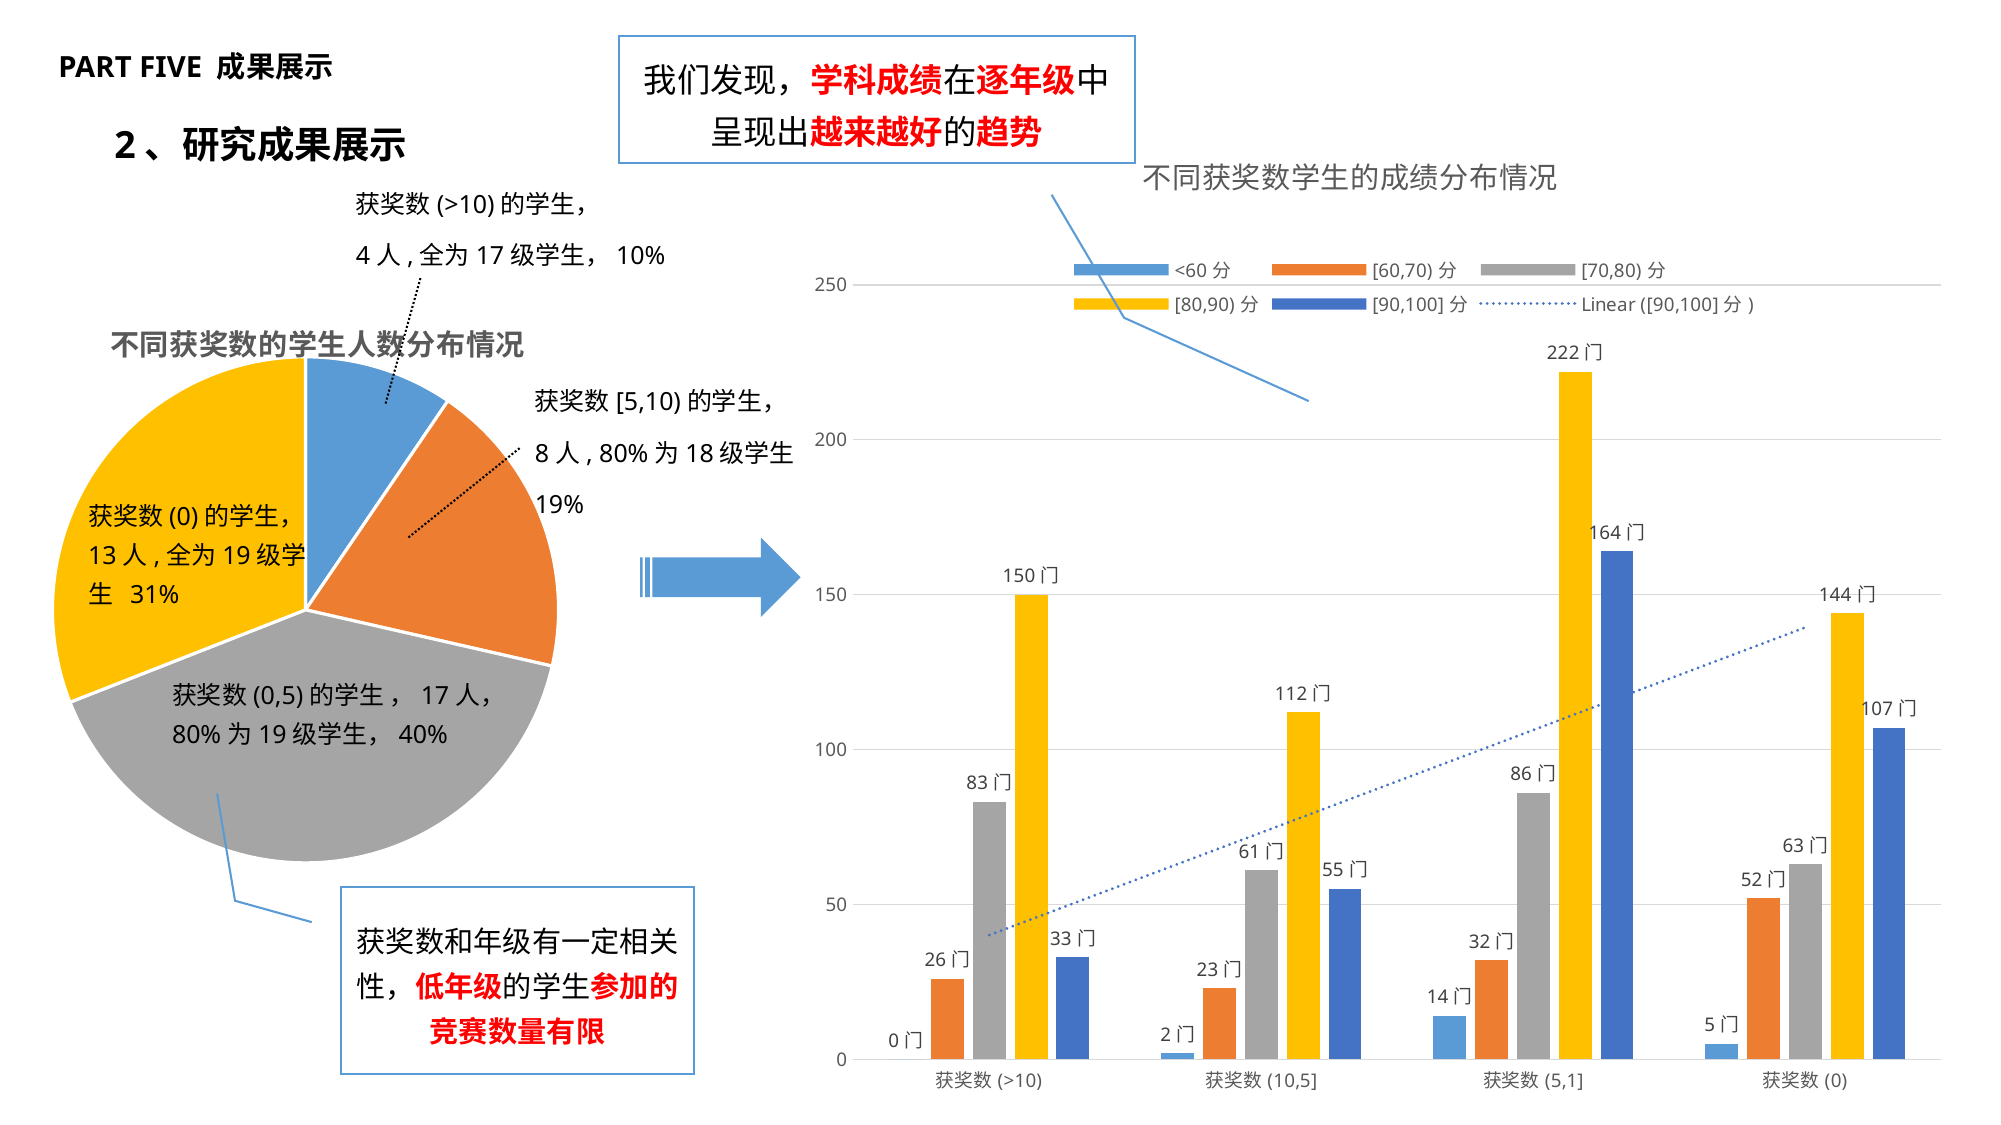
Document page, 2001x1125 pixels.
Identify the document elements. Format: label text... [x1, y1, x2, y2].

text_box 获奖数[5,10)的学生， 8人, 80%为18级学生 19% [632, 369, 708, 527]
text_box [639, 556, 708, 599]
list PART FIVE 成果展示 [42, 35, 586, 101]
text_box 2、研究成果展示 [99, 99, 423, 174]
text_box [408, 448, 529, 538]
text_box 获奖数和年级有一定相关性，低年级的学生参加的竞赛数量有限 [340, 886, 695, 1075]
chart [708, 133, 1952, 1124]
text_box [385, 278, 421, 405]
text_box 获奖数(>10)的学生， 4人,全为17级学生，10% [341, 171, 708, 277]
text_box 我们发现，学科成绩在逐年级中呈现出越来越好的趋势 [618, 35, 1136, 164]
chart [4, 292, 632, 888]
text_box 获奖数和年级有一定相关性，低年级的学生参加的竞赛数量有限 [231, 888, 313, 924]
